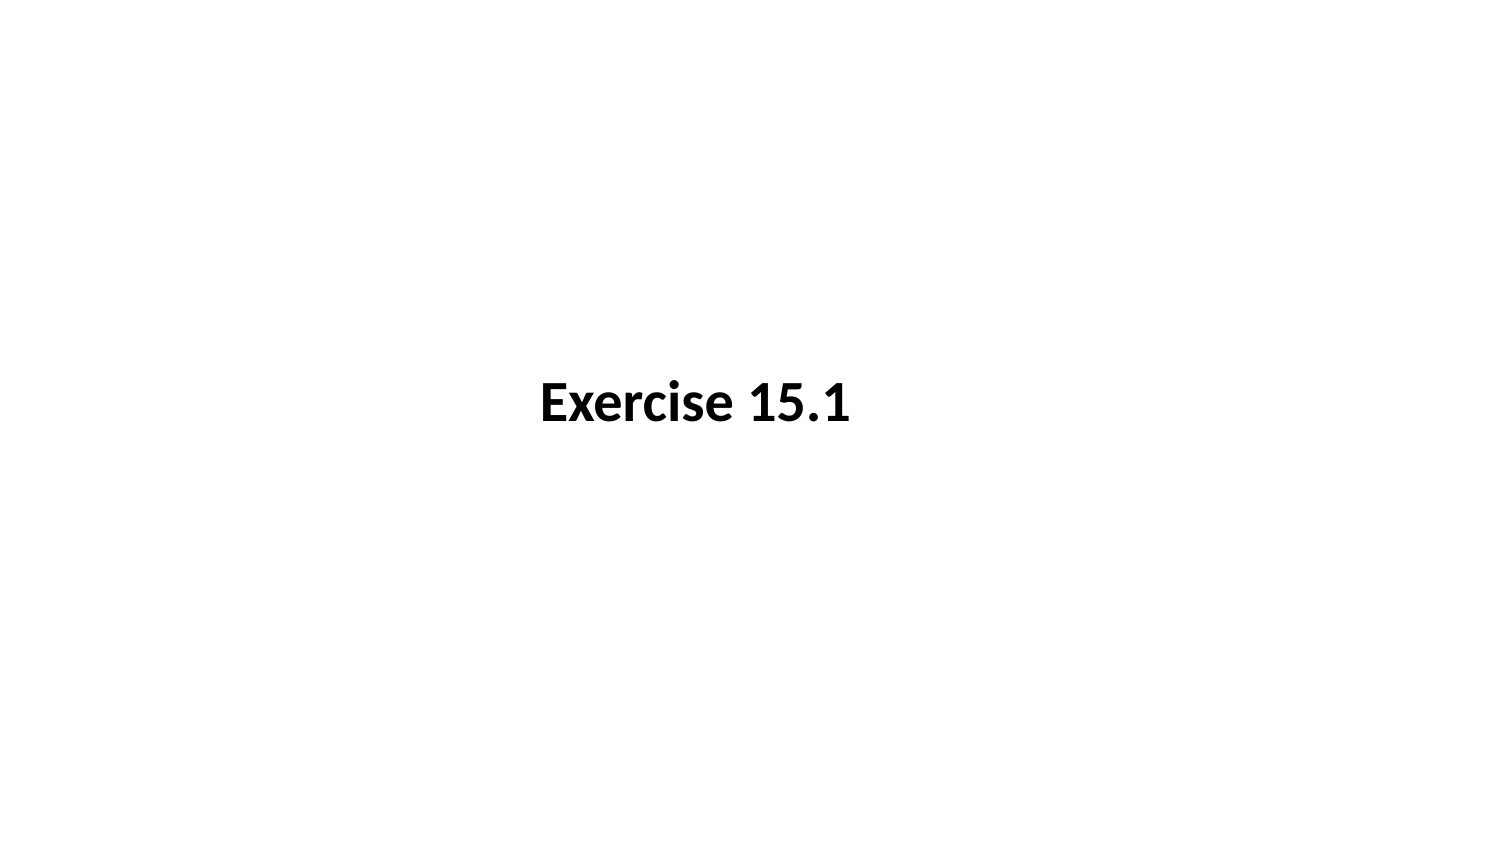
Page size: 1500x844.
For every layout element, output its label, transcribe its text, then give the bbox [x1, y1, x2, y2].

text_box Exercise 15.1 [524, 356, 963, 441]
